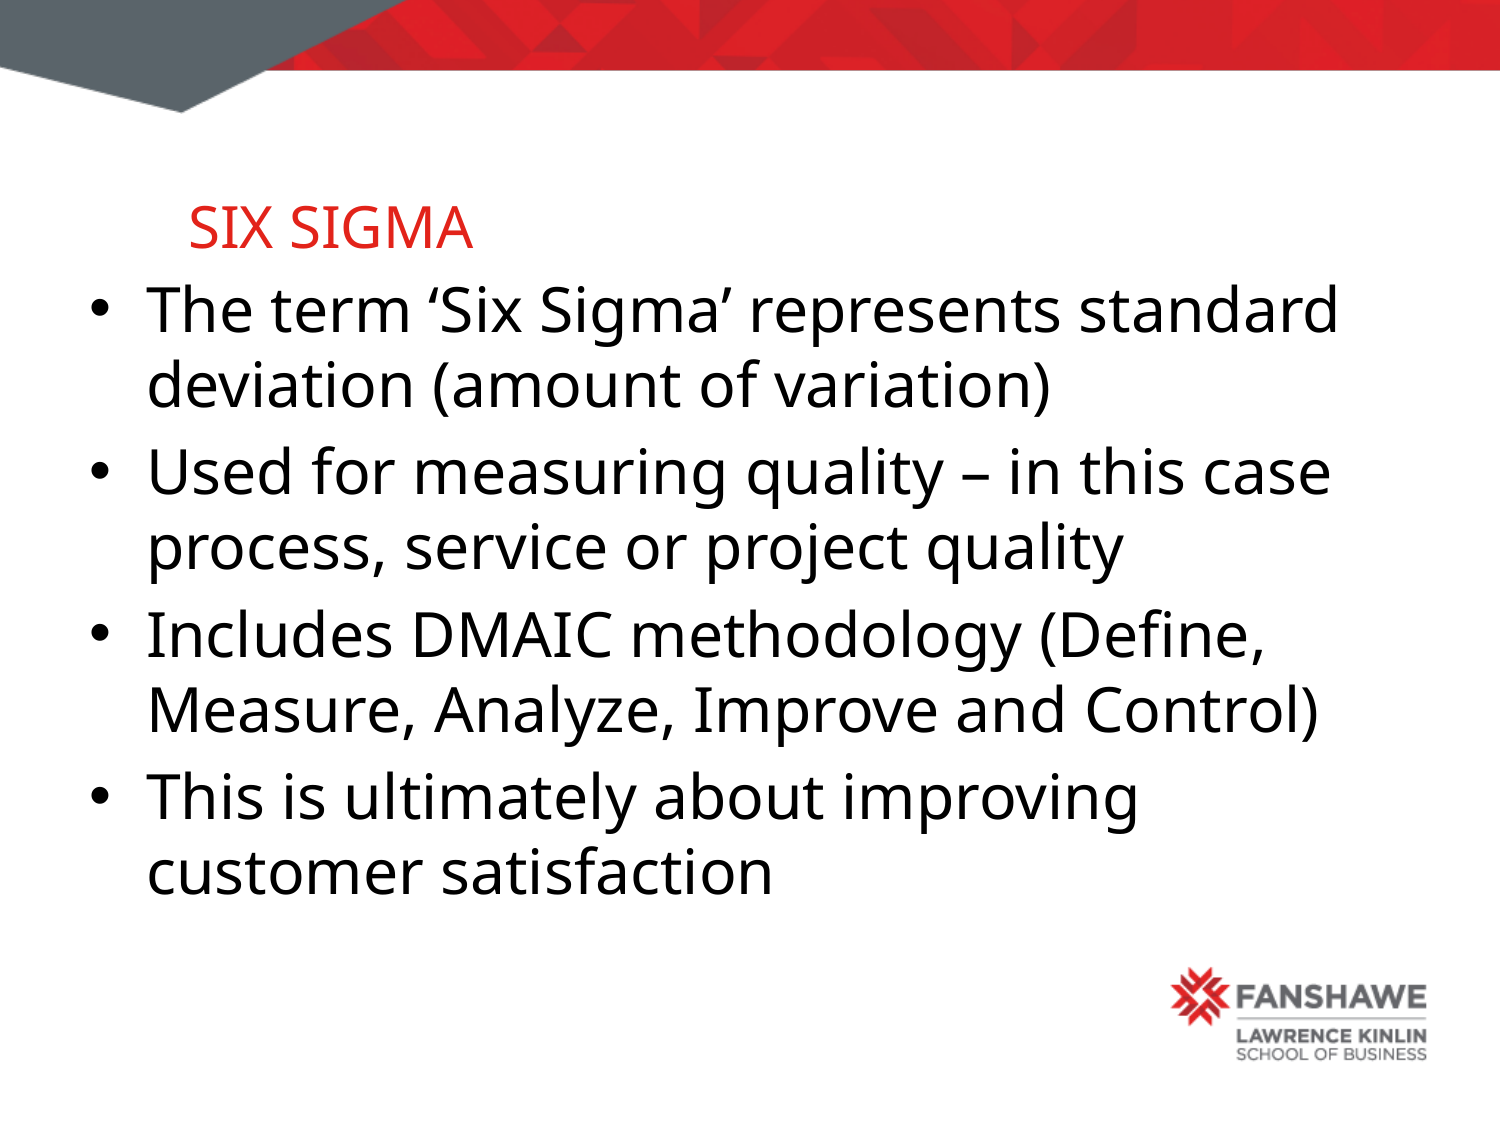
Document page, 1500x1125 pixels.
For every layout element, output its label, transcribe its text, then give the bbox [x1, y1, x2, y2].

picture [0, 0, 1500, 114]
title Six Sigma [187, 72, 1236, 261]
text_box The term ‘Six Sigma’ represents standard deviation (amount of variation) Used for measuring quality – in this case process, service or project quality Includes DMAIC methodology (Define, Measure, Analyze, Improve and Control) This is ultimately about improving customer satisfaction [75, 262, 1375, 925]
picture [0, 907, 1500, 1125]
